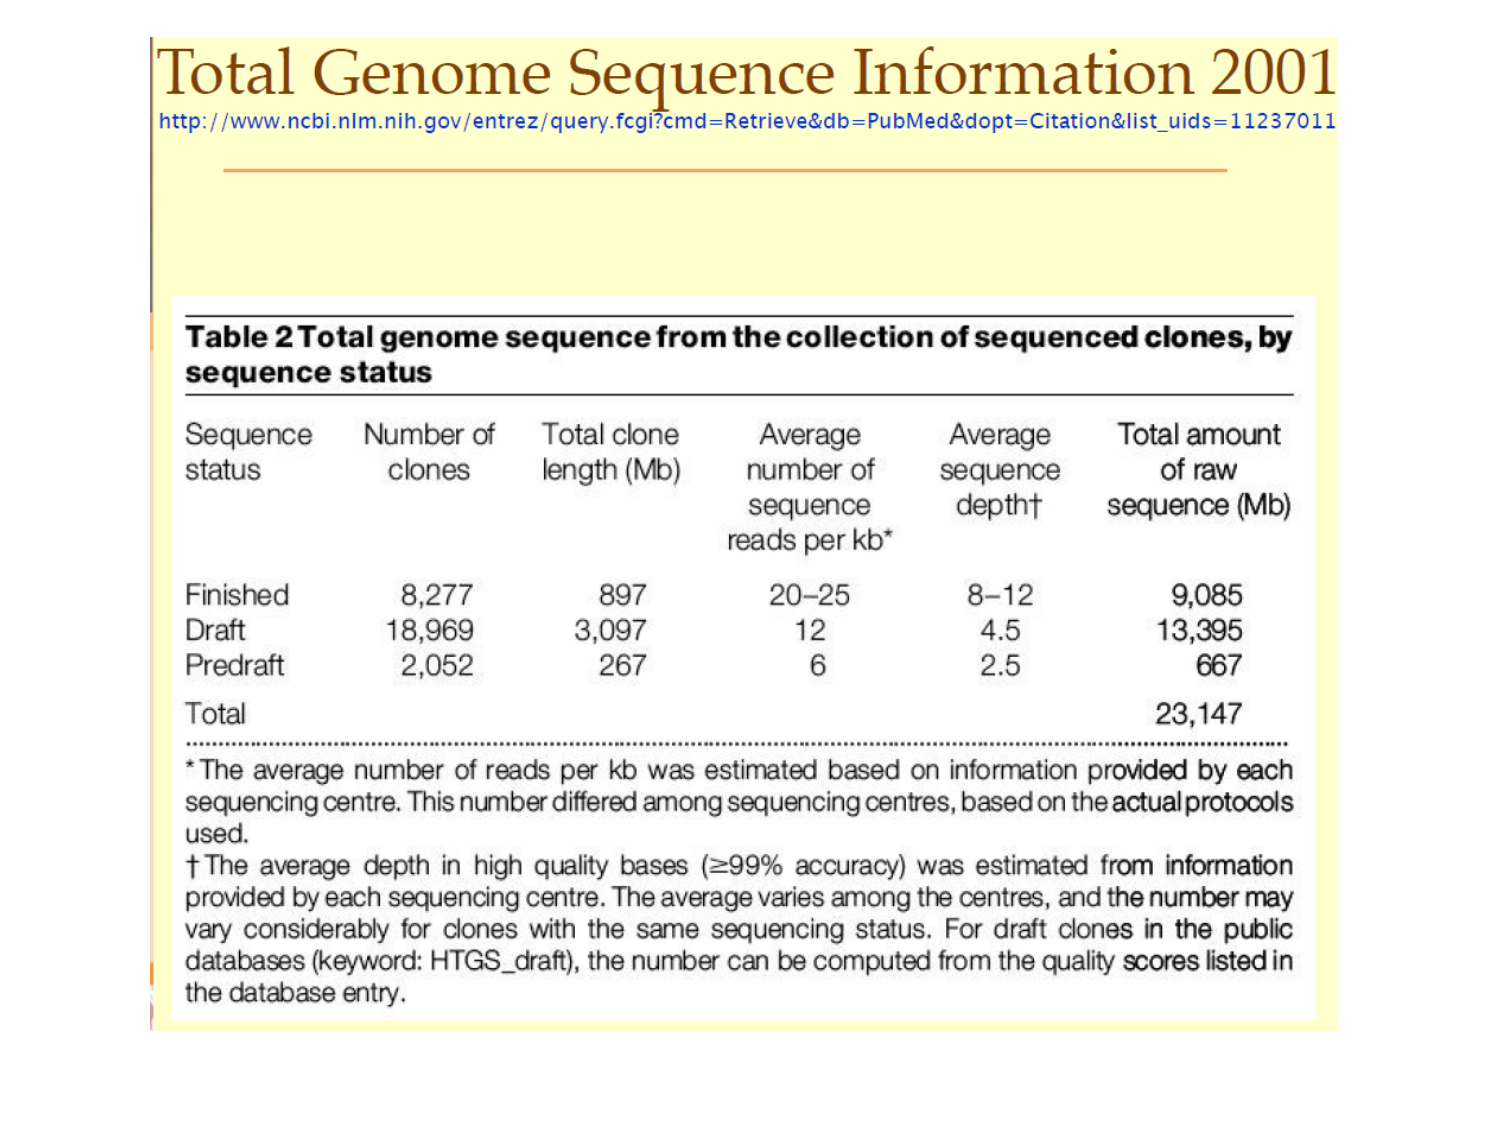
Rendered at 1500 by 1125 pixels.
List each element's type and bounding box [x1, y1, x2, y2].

picture [149, 37, 1338, 1031]
